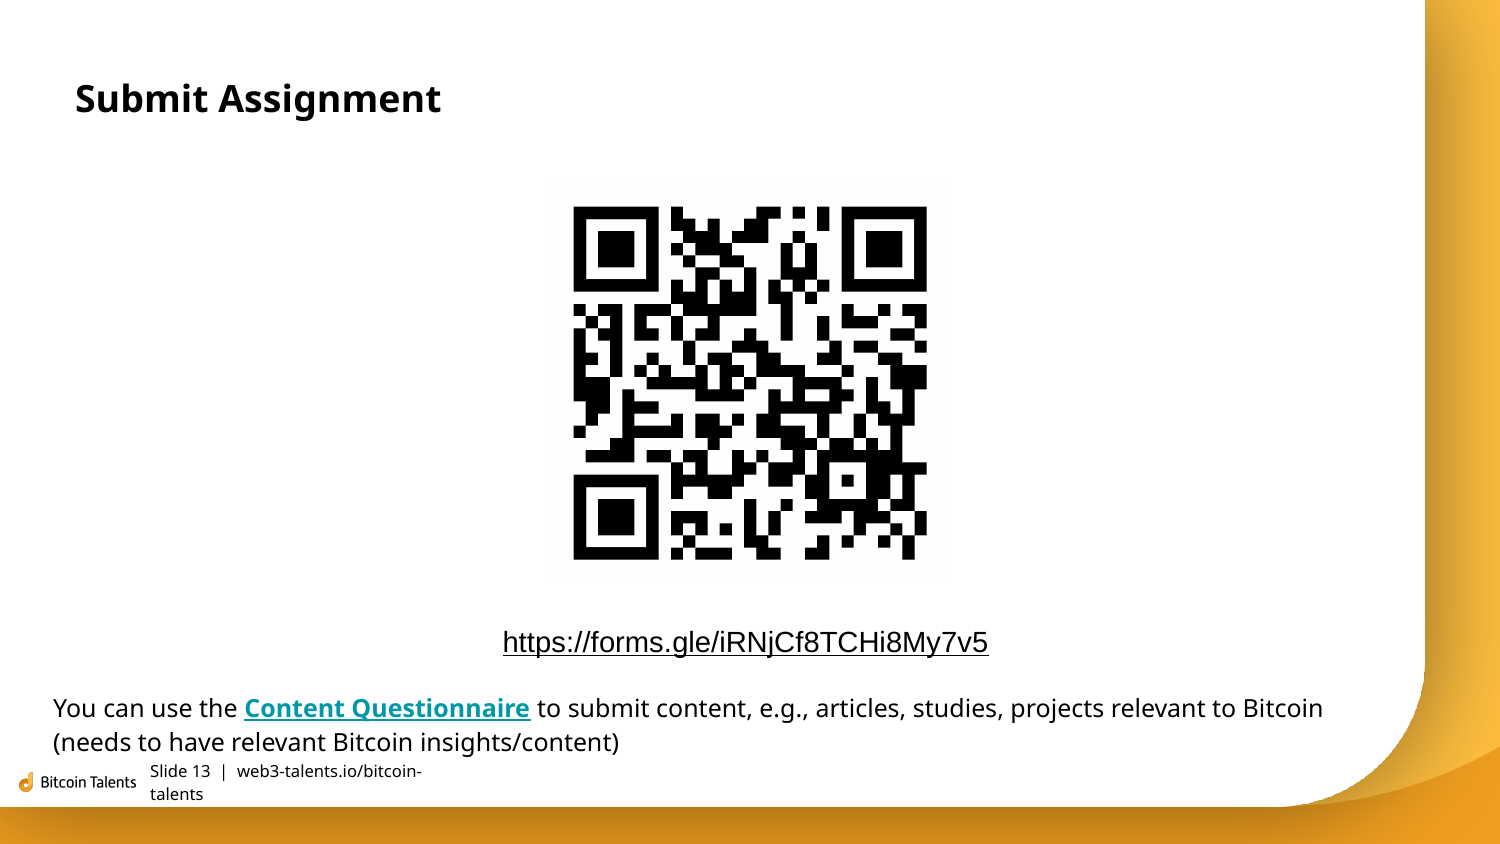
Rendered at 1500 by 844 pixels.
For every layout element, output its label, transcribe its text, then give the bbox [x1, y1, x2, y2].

title Submit Assignment [75, 75, 1350, 158]
text_box You can use the Content Questionnaire to submit content, e.g., articles, studies, projects relevant to Bitcoin (needs to have relevant Bitcoin insights/content) [38, 677, 1371, 772]
picture [0, 0, 1500, 844]
text_box https://forms.gle/iRNjCf8TCHi8My7v5 [361, 608, 1139, 674]
